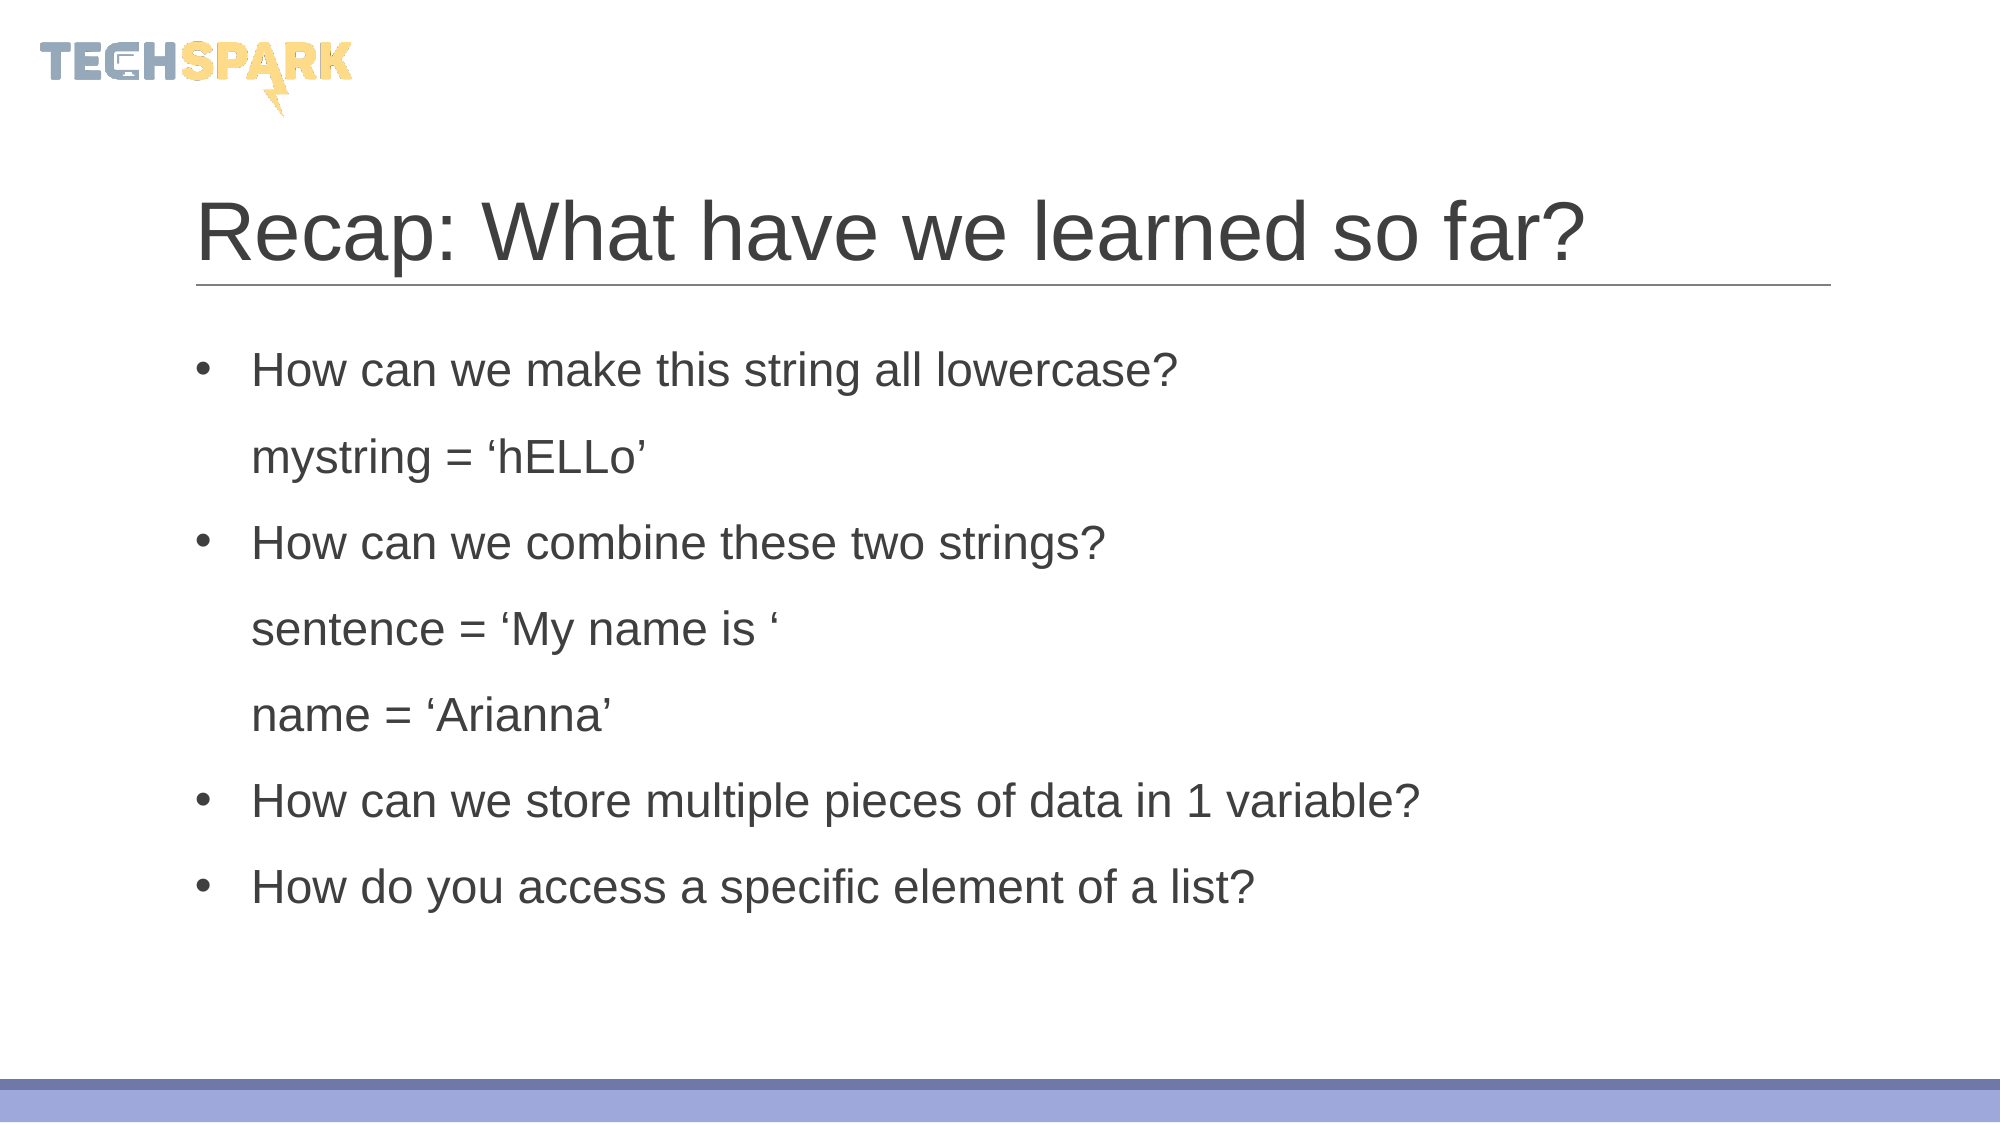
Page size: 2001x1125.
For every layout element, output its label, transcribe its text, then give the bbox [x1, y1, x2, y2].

title Recap: What have we learned so far? [180, 47, 1830, 285]
text_box How can we make this string all lowercase? mystring = ‘hELLo’ How can we combine these two strings? sentence = ‘My name is ‘ name = ‘Arianna’ How can we store multiple pieces of data in 1 variable? How do you access a specific element of a list? [179, 245, 1545, 921]
picture [34, 35, 357, 118]
